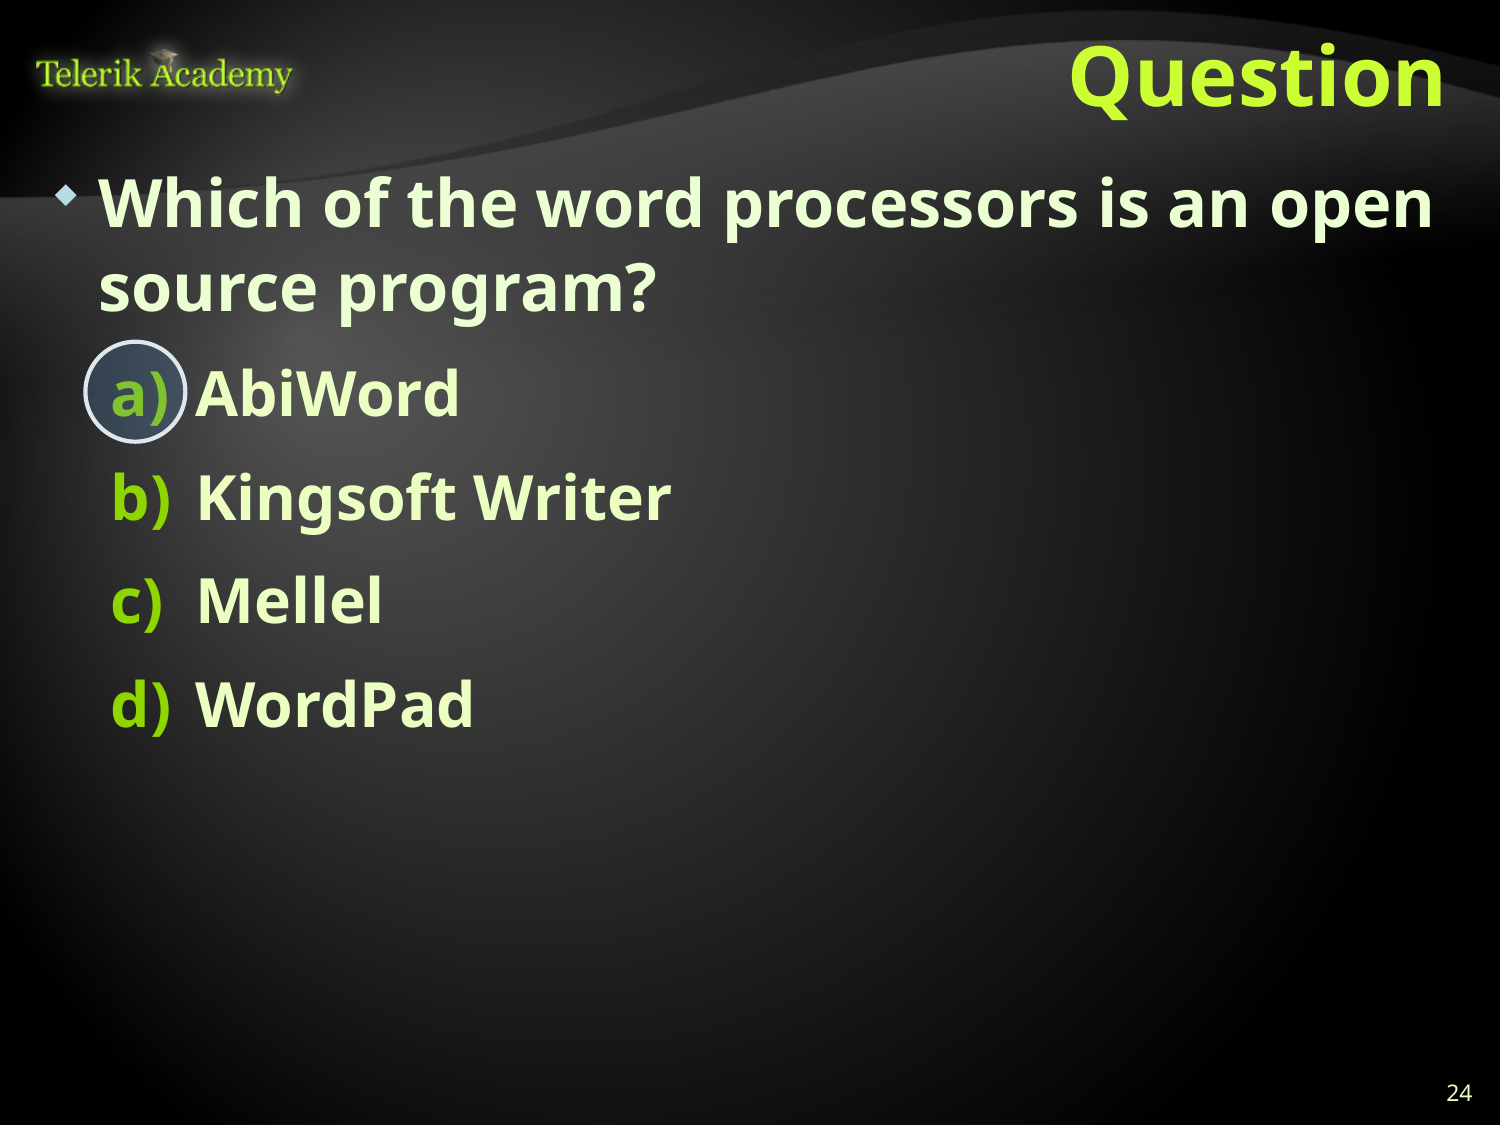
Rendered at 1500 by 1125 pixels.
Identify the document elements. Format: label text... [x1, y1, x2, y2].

slide_number 24 [1412, 1074, 1488, 1113]
picture [0, 0, 1500, 1125]
text_box [83, 339, 188, 444]
title Question [300, 12, 1463, 149]
list Which of the word processors is an open source program? AbiWord Kingsoft Writer Mellel WordPad [37, 149, 1463, 1075]
